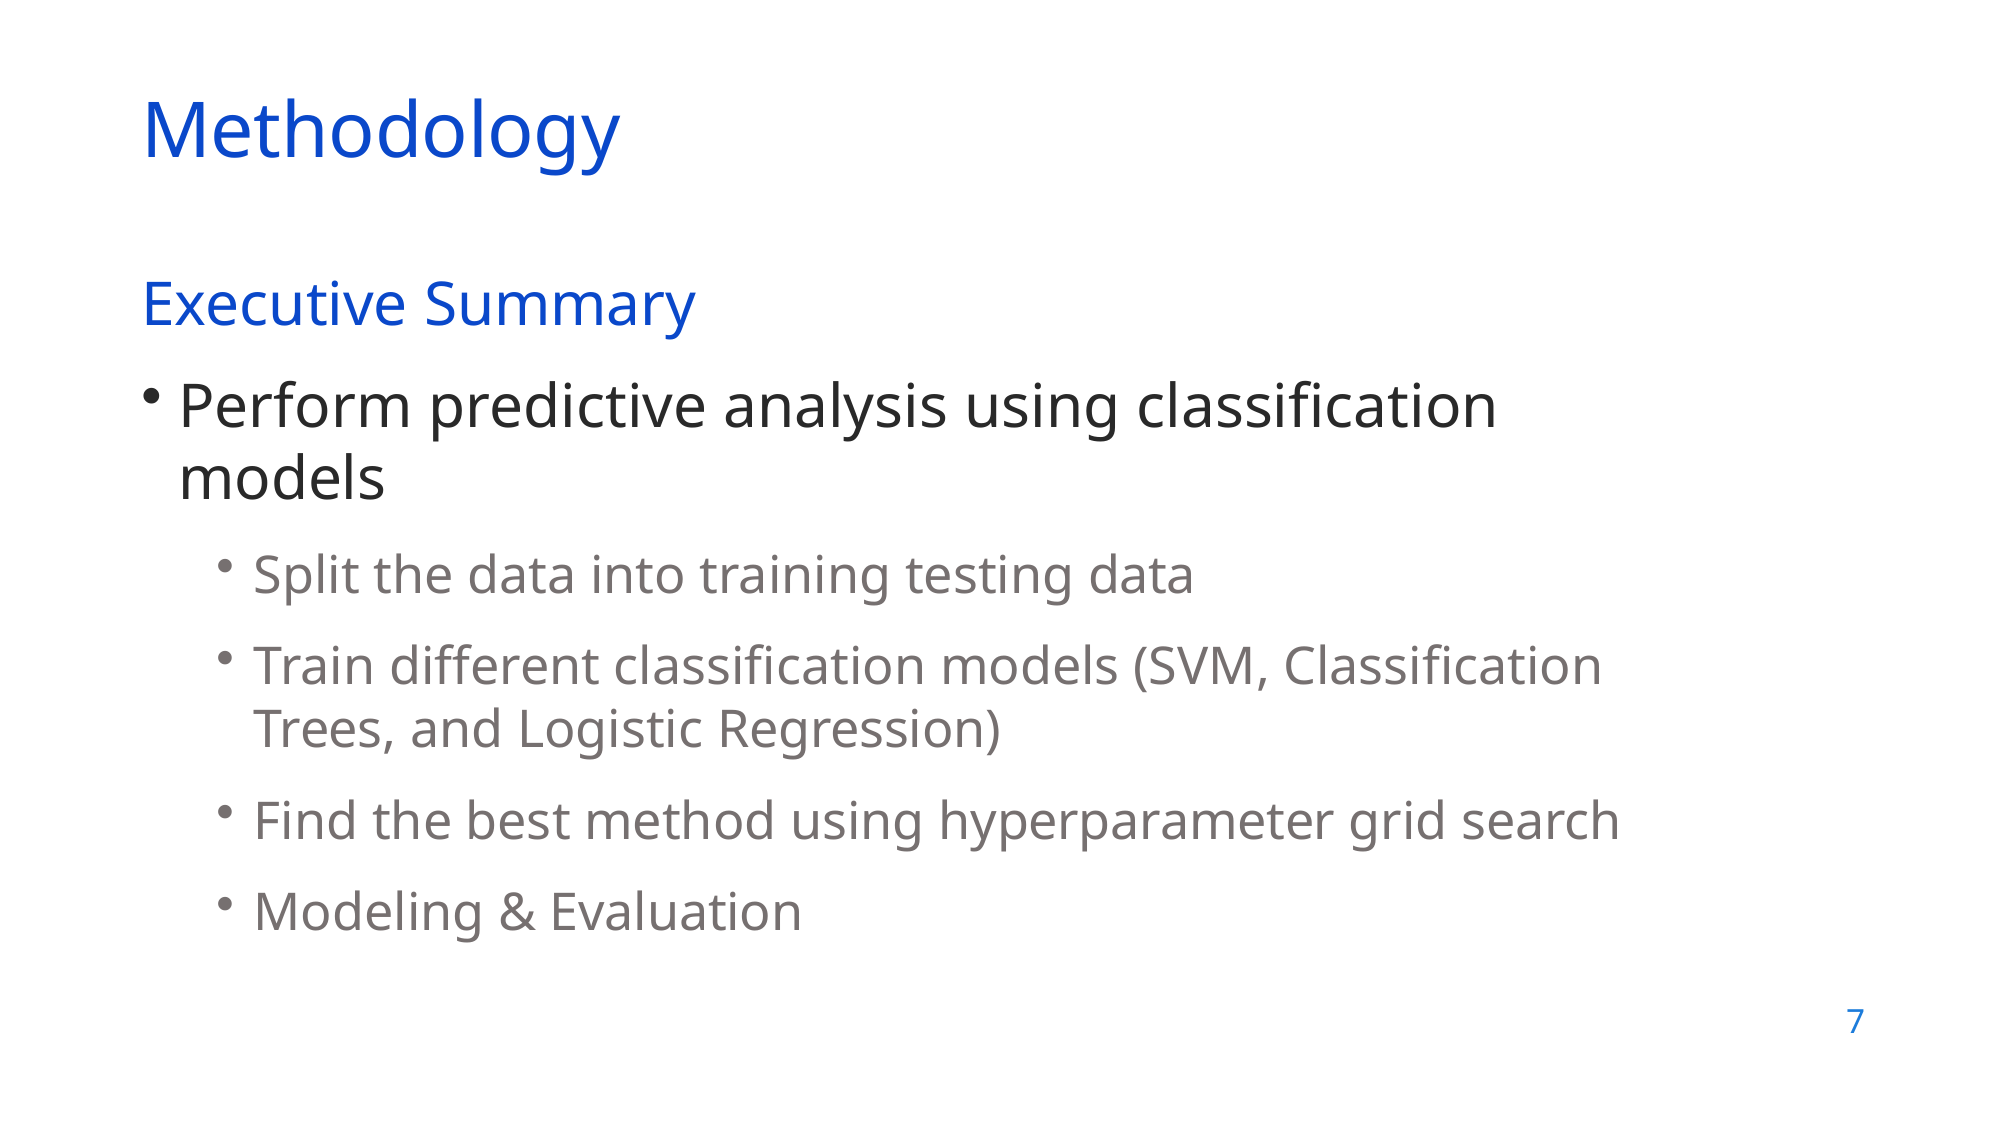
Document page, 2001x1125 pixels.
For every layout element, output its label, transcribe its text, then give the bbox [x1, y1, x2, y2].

title Methodology [139, 78, 1861, 269]
text_box 7 [1843, 998, 1867, 1041]
text_box Executive Summary Perform predictive analysis using classification models Split the data into training testing data Train different classification models (SVM, Classification Trees, and Logistic Regression) Find the best method using hyperparameter grid search Modeling & Evaluation [139, 269, 1706, 942]
